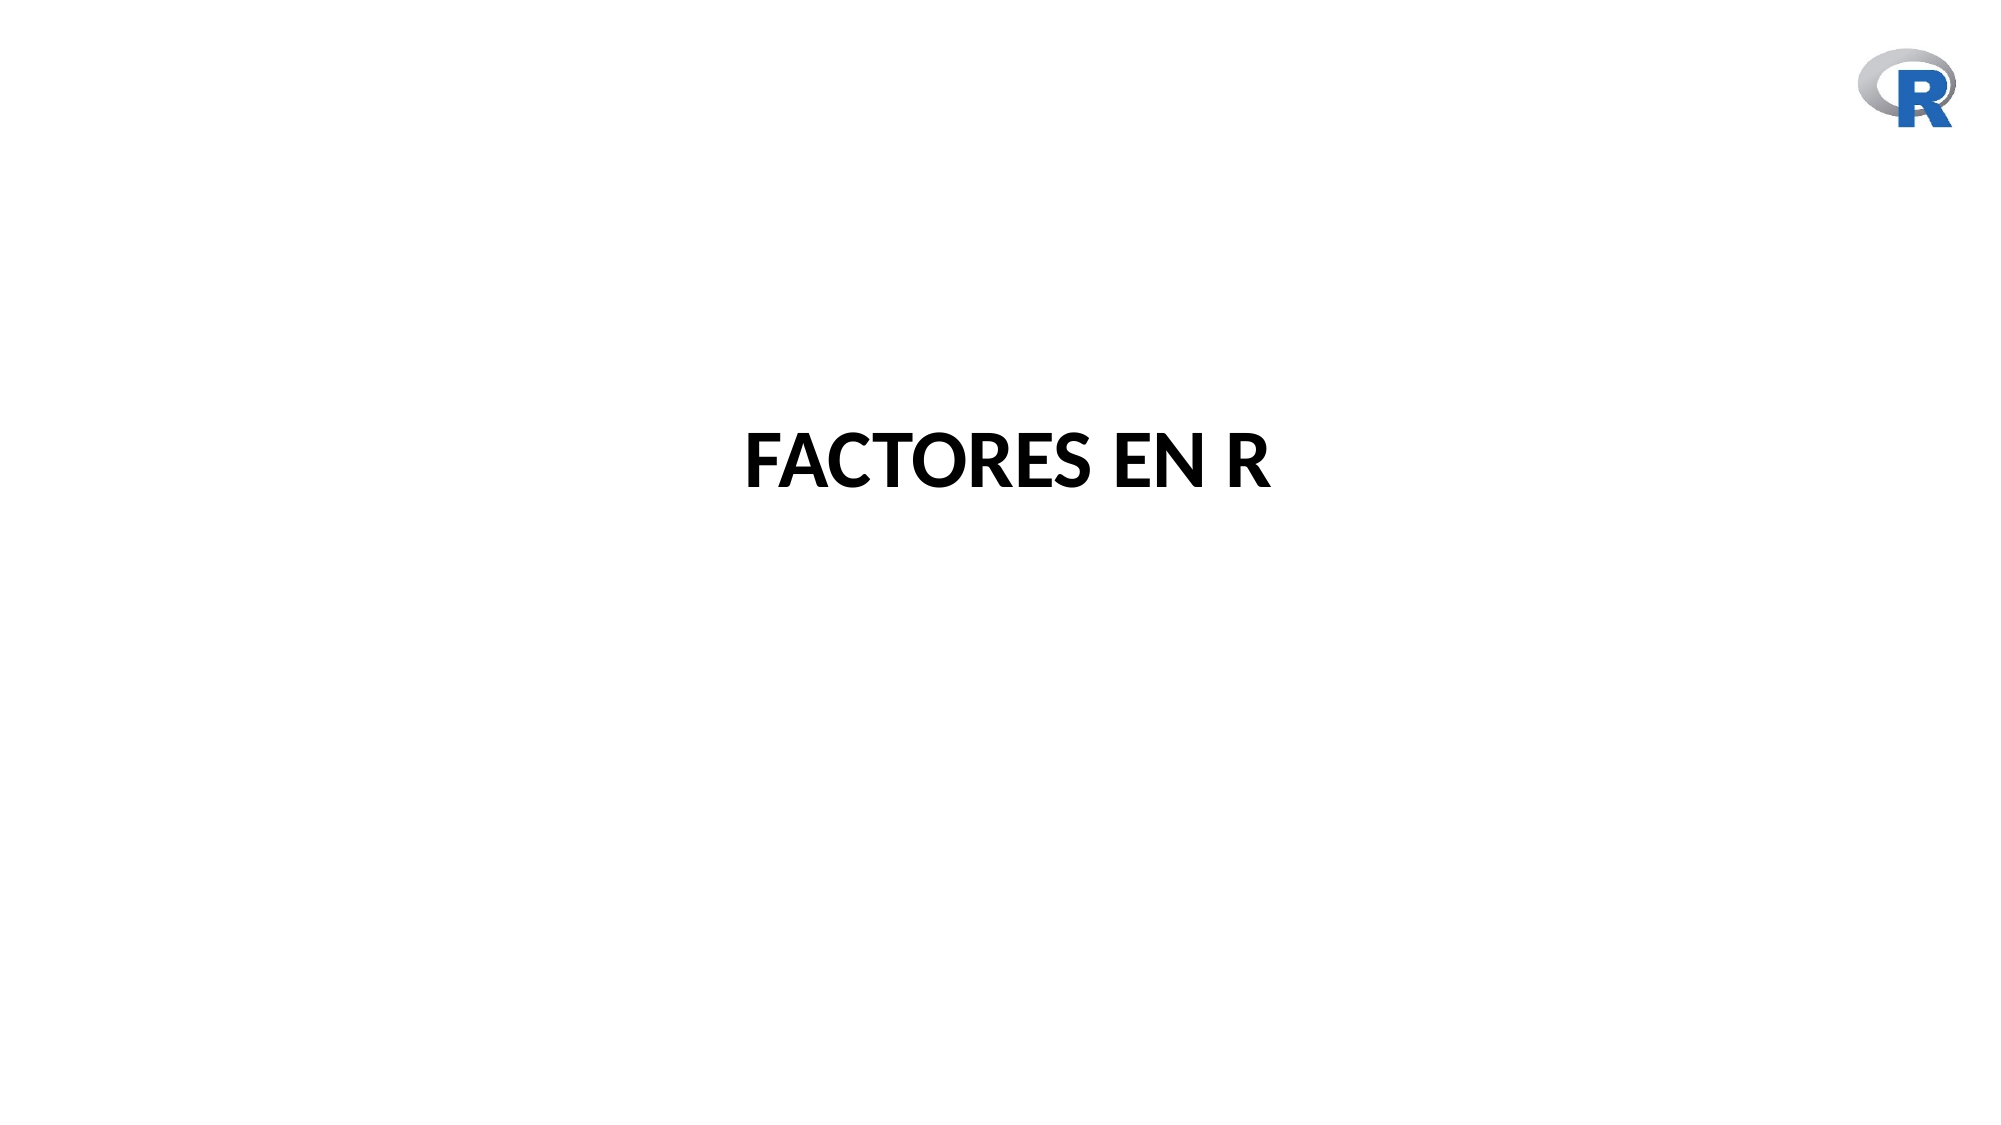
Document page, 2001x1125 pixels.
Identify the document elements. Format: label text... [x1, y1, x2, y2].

text_box FACTORES EN R [402, 397, 1616, 512]
picture [1852, 40, 1961, 165]
